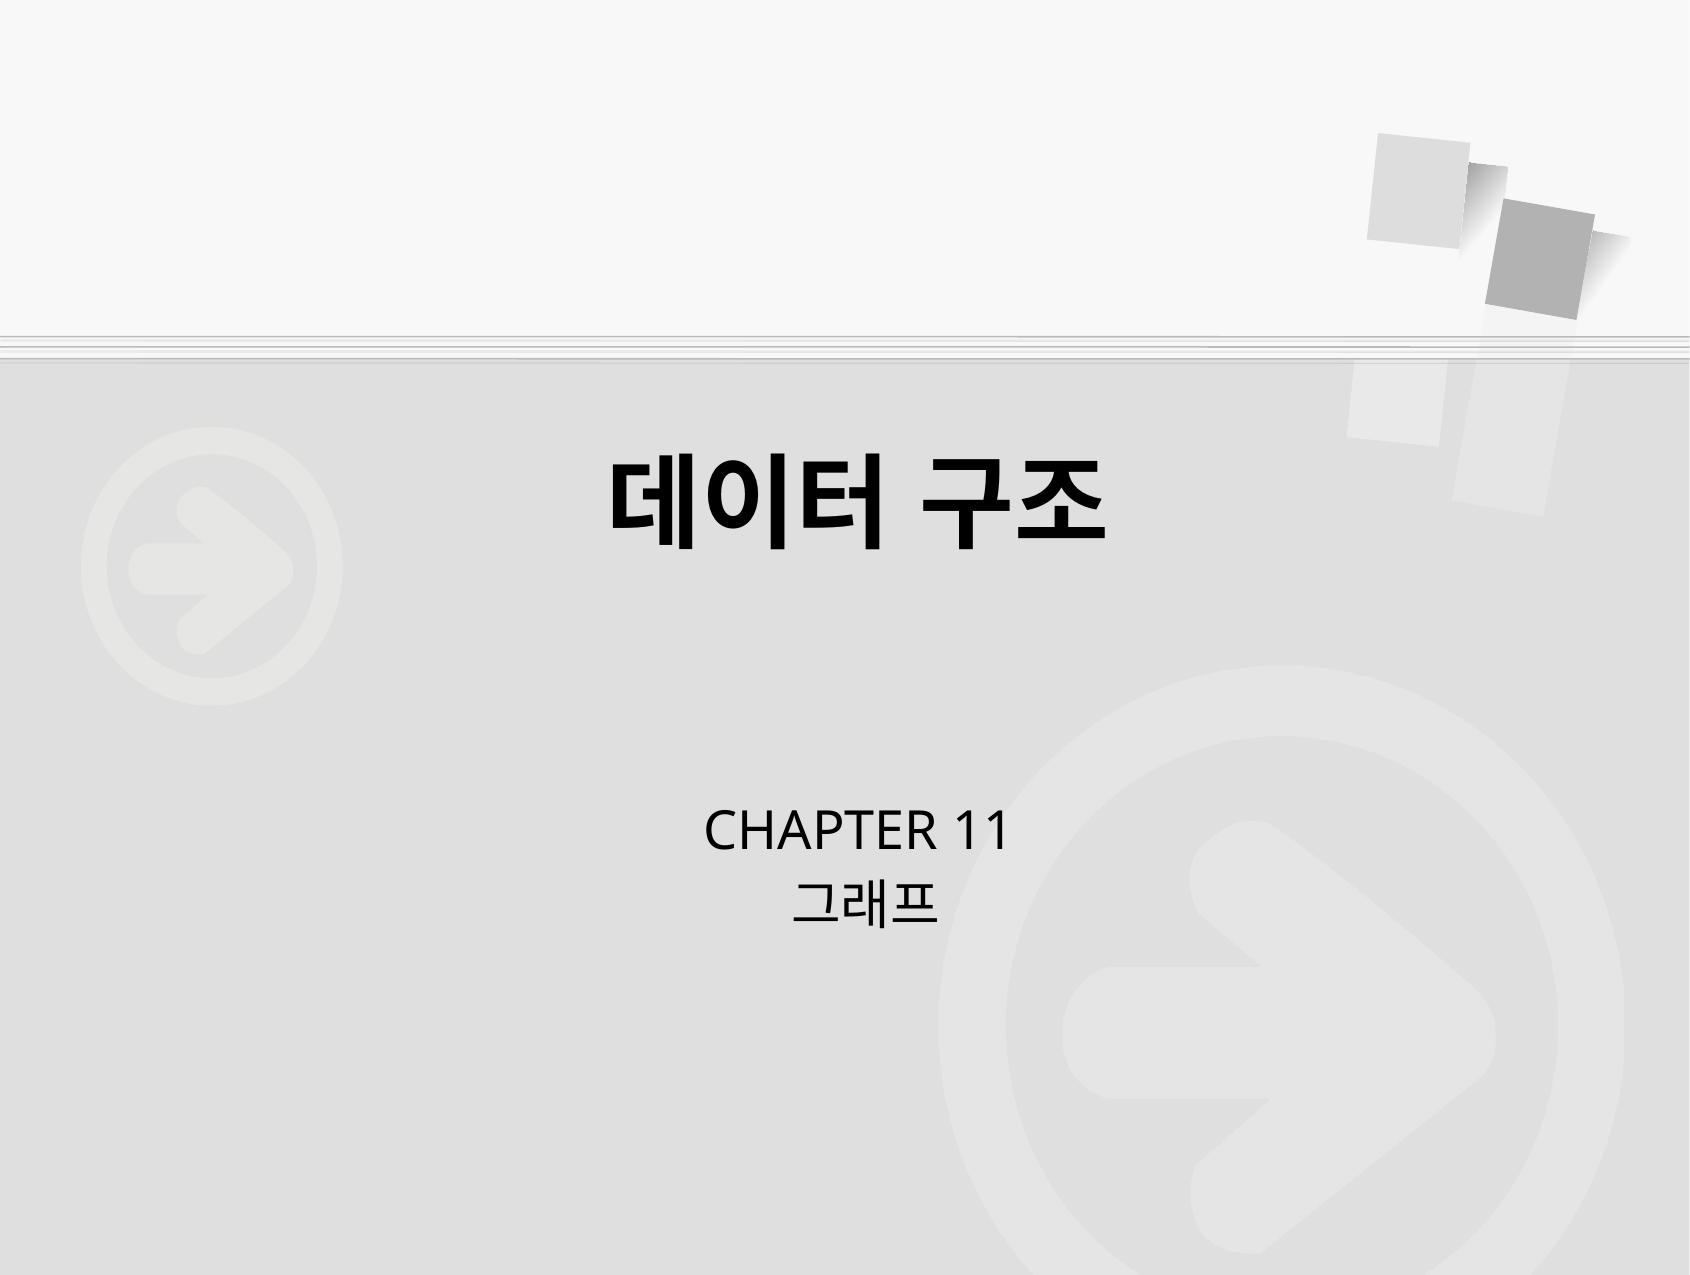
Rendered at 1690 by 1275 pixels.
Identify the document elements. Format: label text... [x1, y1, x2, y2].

subtitle CHAPTER 11 그래프 [274, 787, 1458, 944]
title 데이터 구조 [140, 362, 1577, 636]
